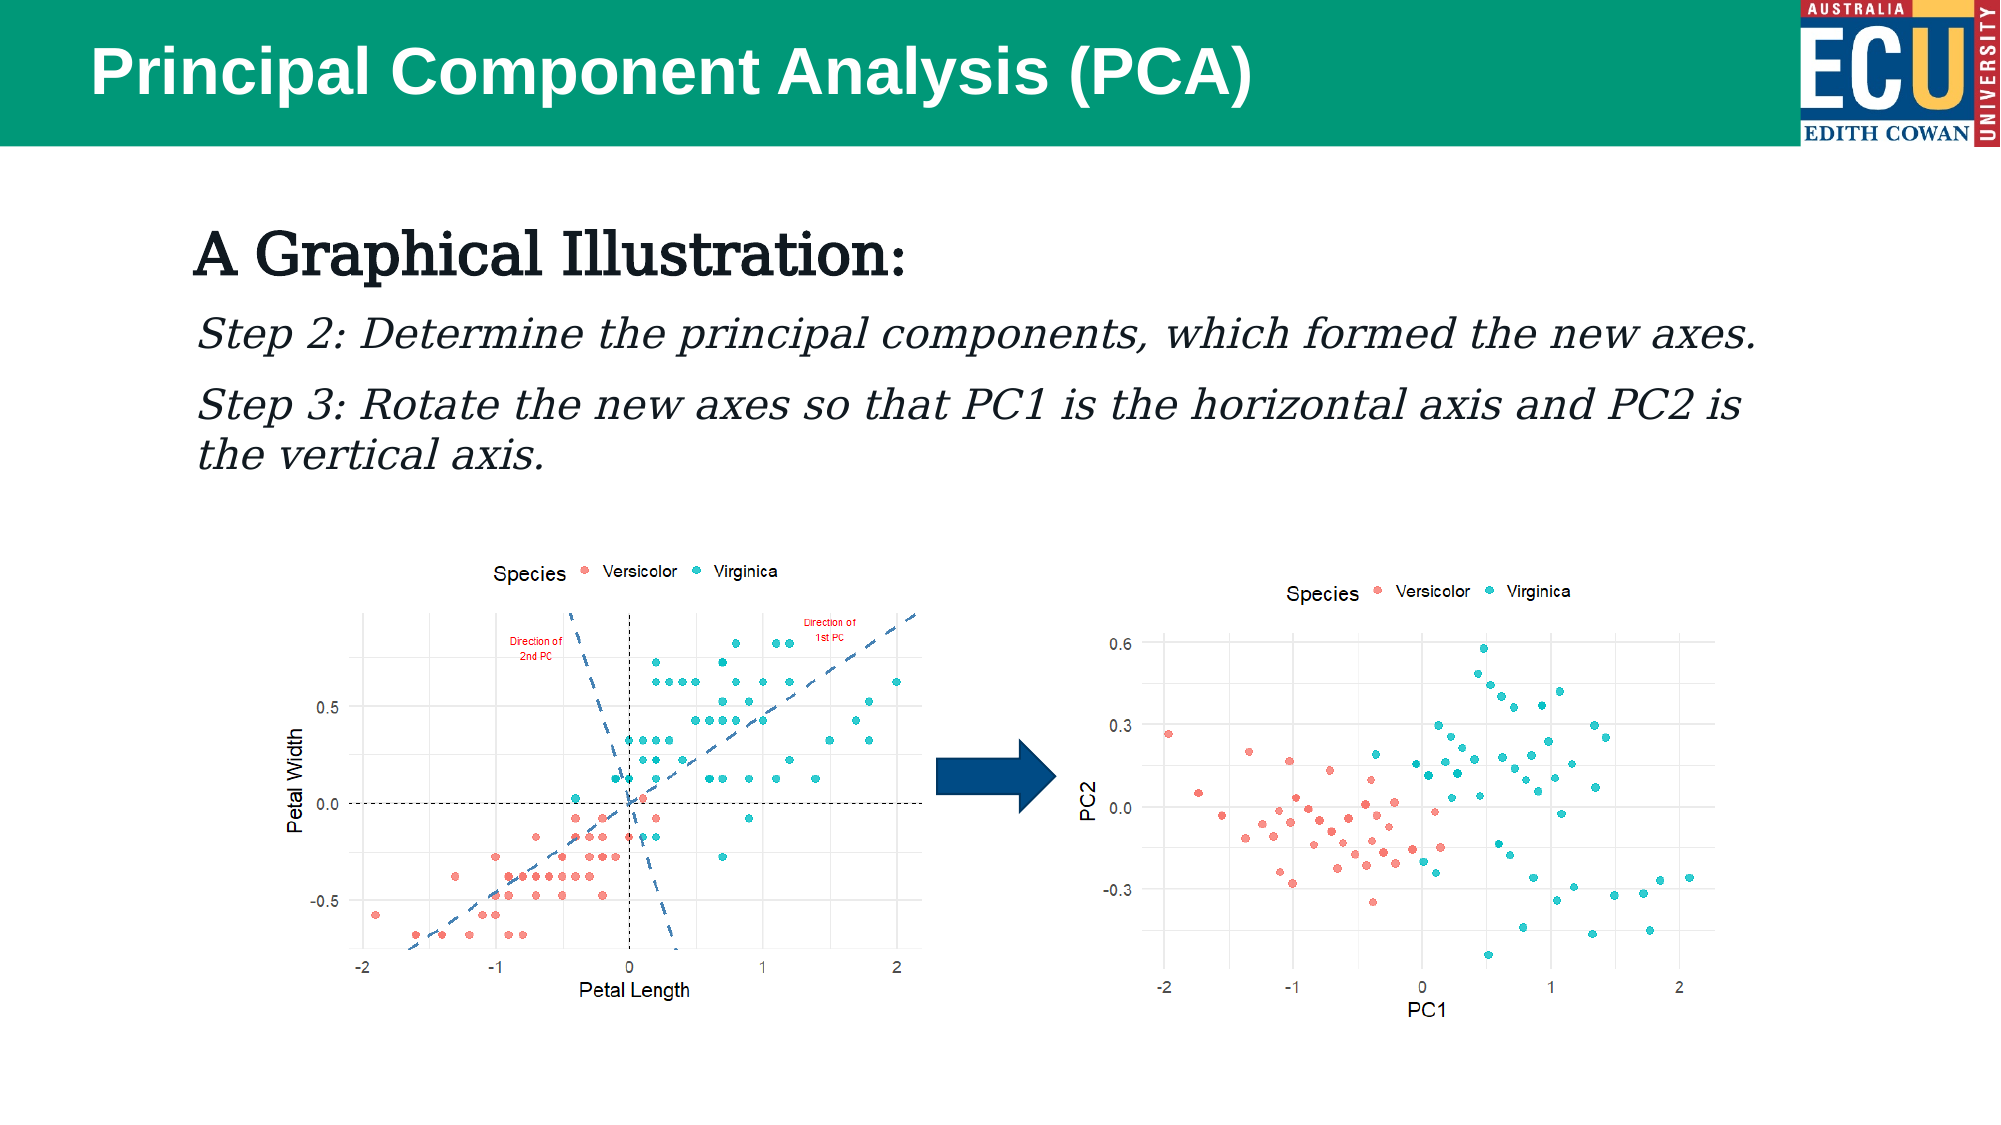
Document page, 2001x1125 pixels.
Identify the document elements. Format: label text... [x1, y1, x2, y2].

list A Graphical Illustration: Step 2: Determine the principal components, which formed the new axes. Step 3: Rotate the new axes so that PC1 is the horizontal axis and PC2 is the vertical axis. [179, 208, 1798, 1028]
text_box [275, 541, 1725, 1031]
title Principal Component Analysis (PCA) [75, 0, 1801, 147]
picture [1801, 0, 2000, 147]
